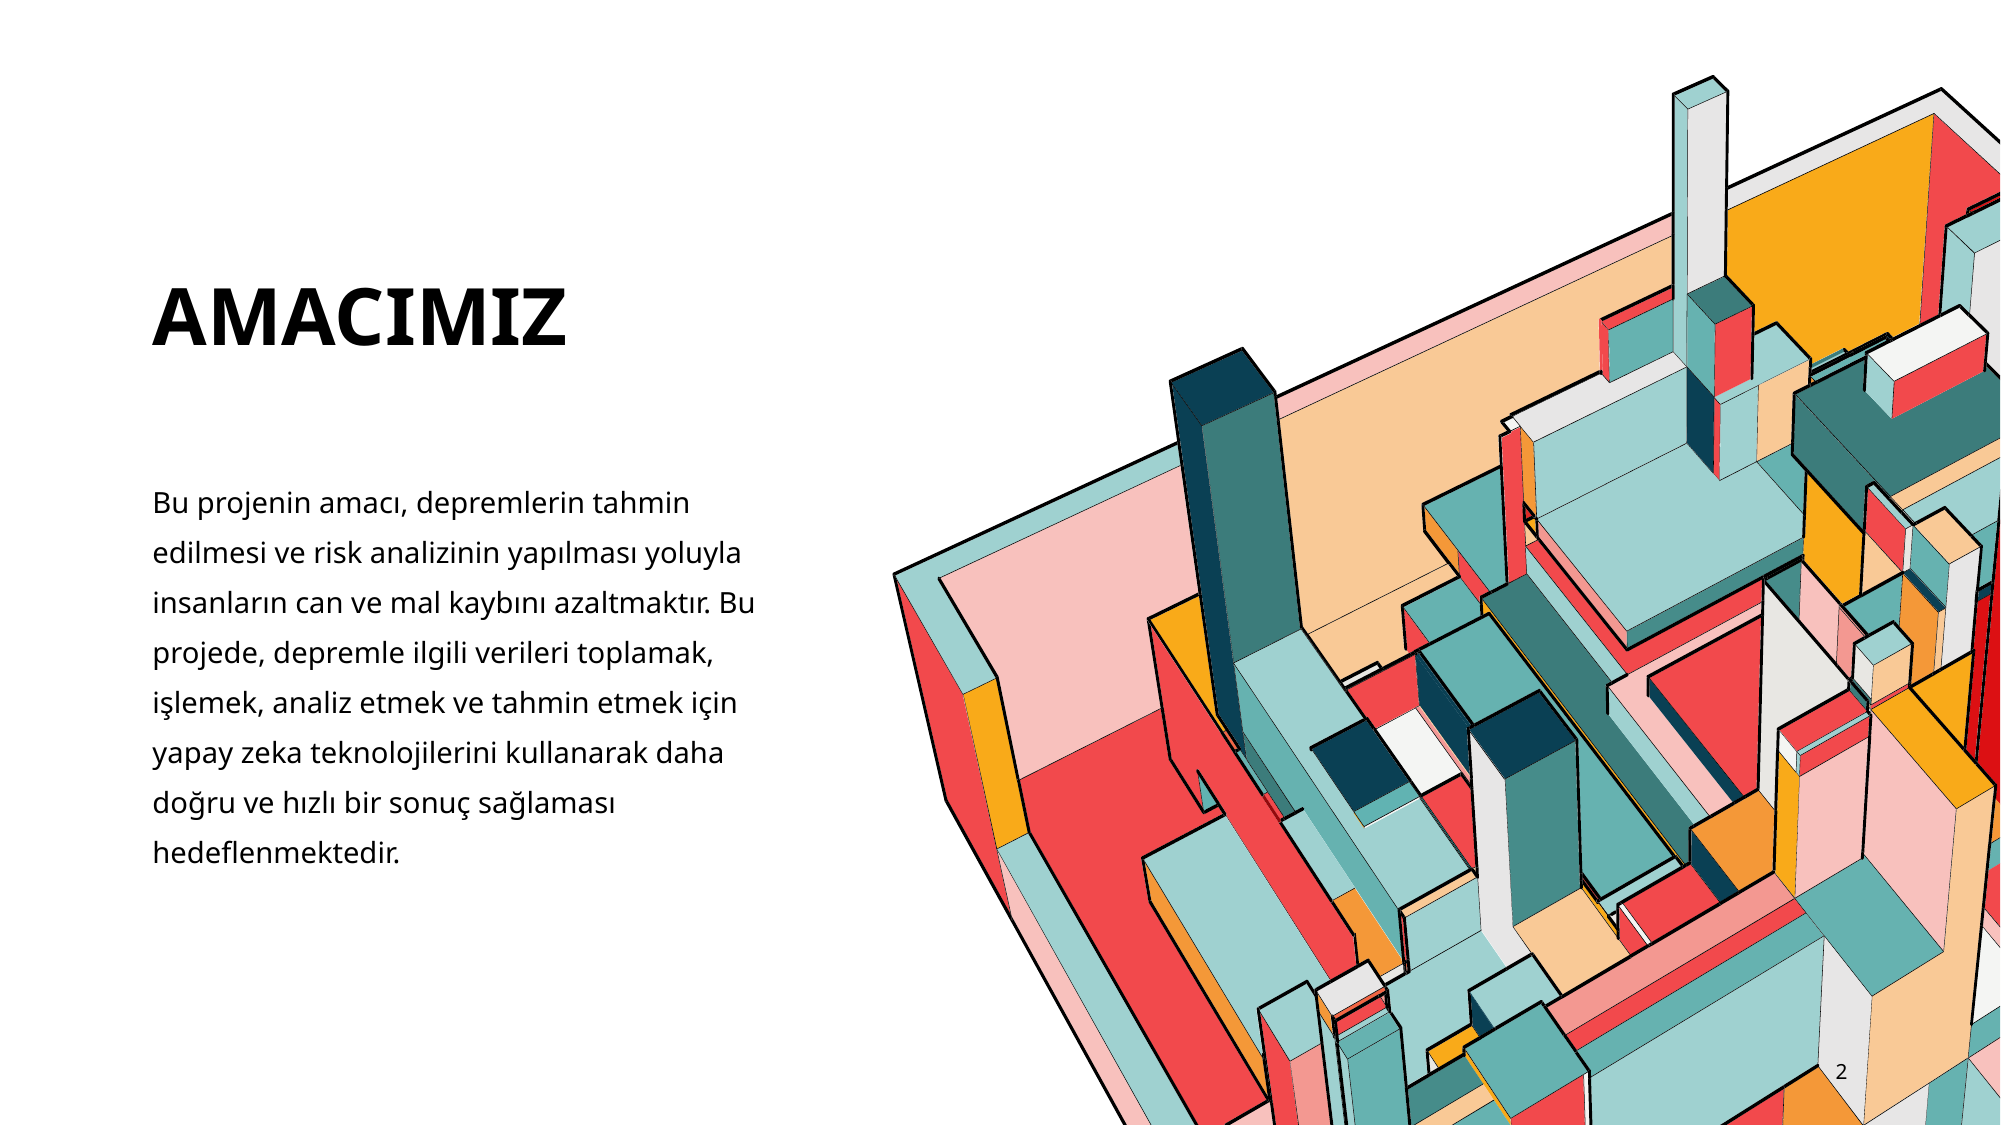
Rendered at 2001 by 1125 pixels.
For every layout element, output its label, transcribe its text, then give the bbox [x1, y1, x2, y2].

list Bu projenin amacı, depremlerin tahmin edilmesi ve risk analizinin yapılması yoluyla insanların can ve mal kaybını azaltmaktır. Bu projede, depremle ilgili verileri toplamak, işlemek, analiz etmek ve tahmin etmek için yapay zeka teknolojilerini kullanarak daha doğru ve hızlı bir sonuç sağlaması hedeflenmektedir. [137, 461, 813, 918]
slide_number 2 [1412, 1042, 1863, 1103]
title AMACIMIZ [137, 211, 813, 429]
